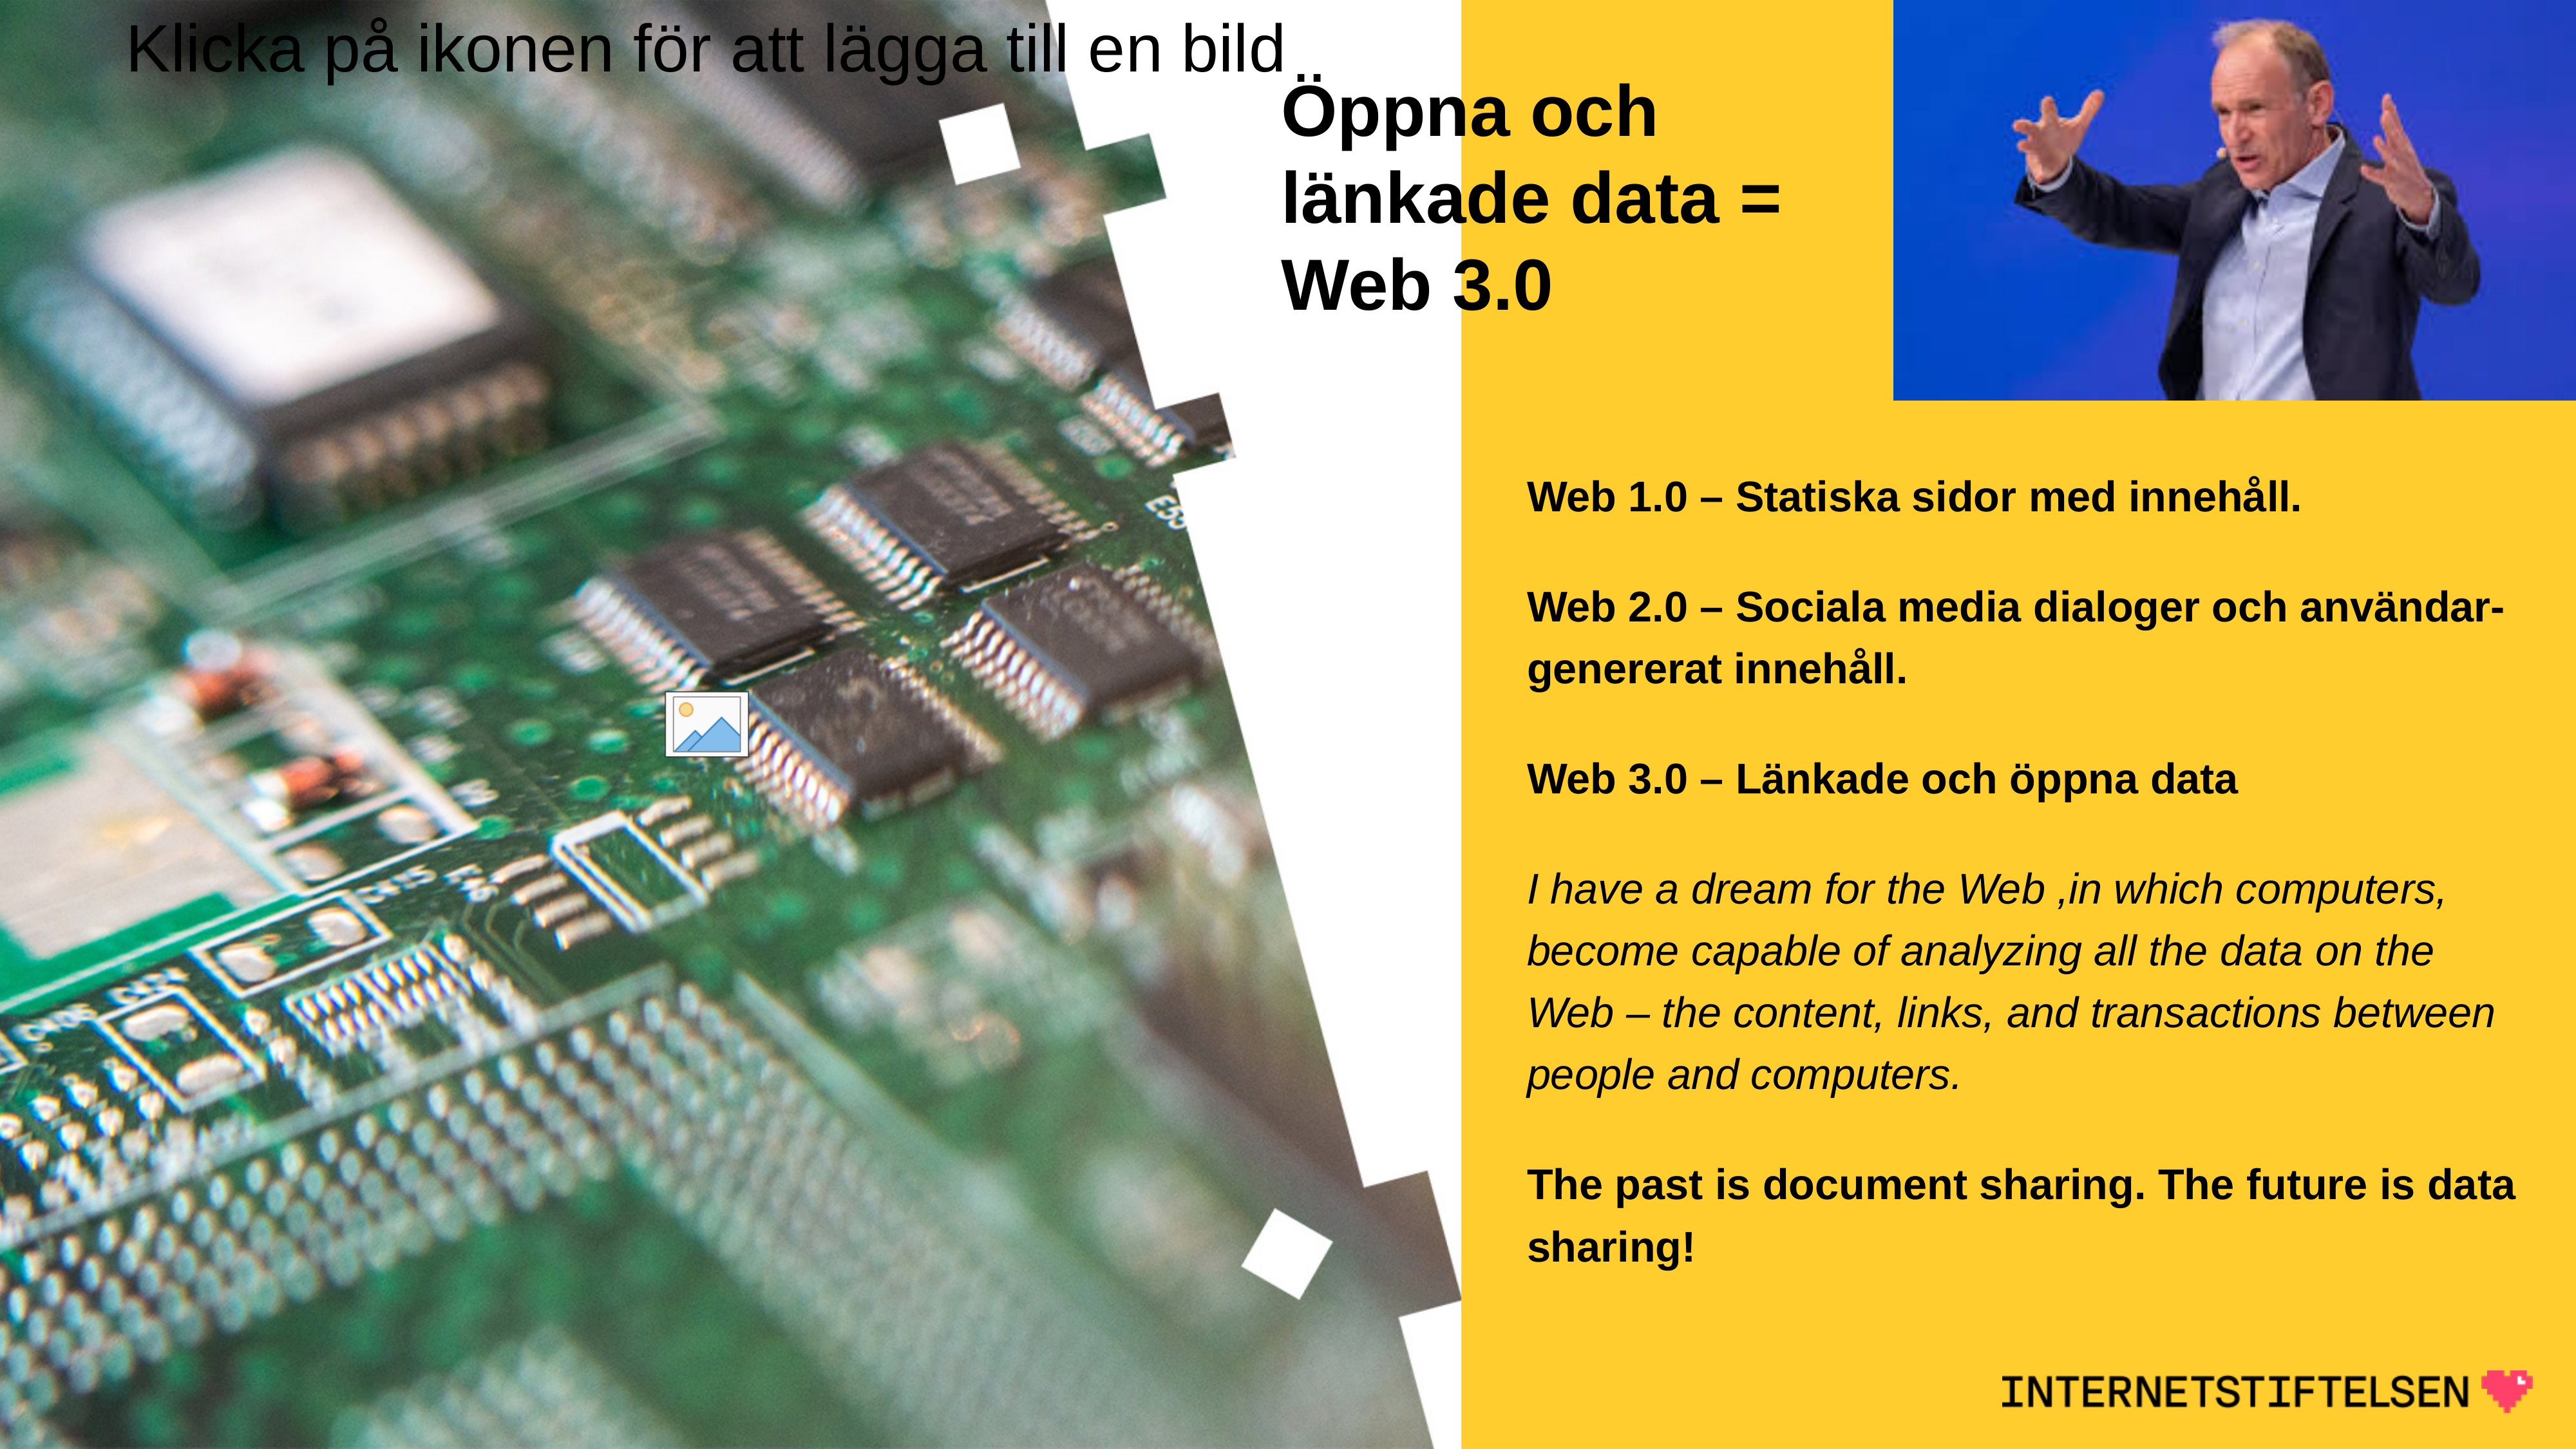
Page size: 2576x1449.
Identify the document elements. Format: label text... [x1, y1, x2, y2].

list Web 1.0 – Statiska sidor med innehåll. Web 2.0 – Sociala media dialoger och användar-genererat innehåll. Web 3.0 – Länkade och öppna data I have a dream for the Web ,in which computers, become capable of analyzing all the data on the Web – the content, links, and transactions between people and computers. The past is document sharing. The future is data sharing! [1527, 458, 2542, 1430]
title Öppna och länkade data = Web 3.0 [1462, 0, 1871, 325]
picture [0, 0, 1462, 1449]
picture [1893, 0, 2576, 401]
